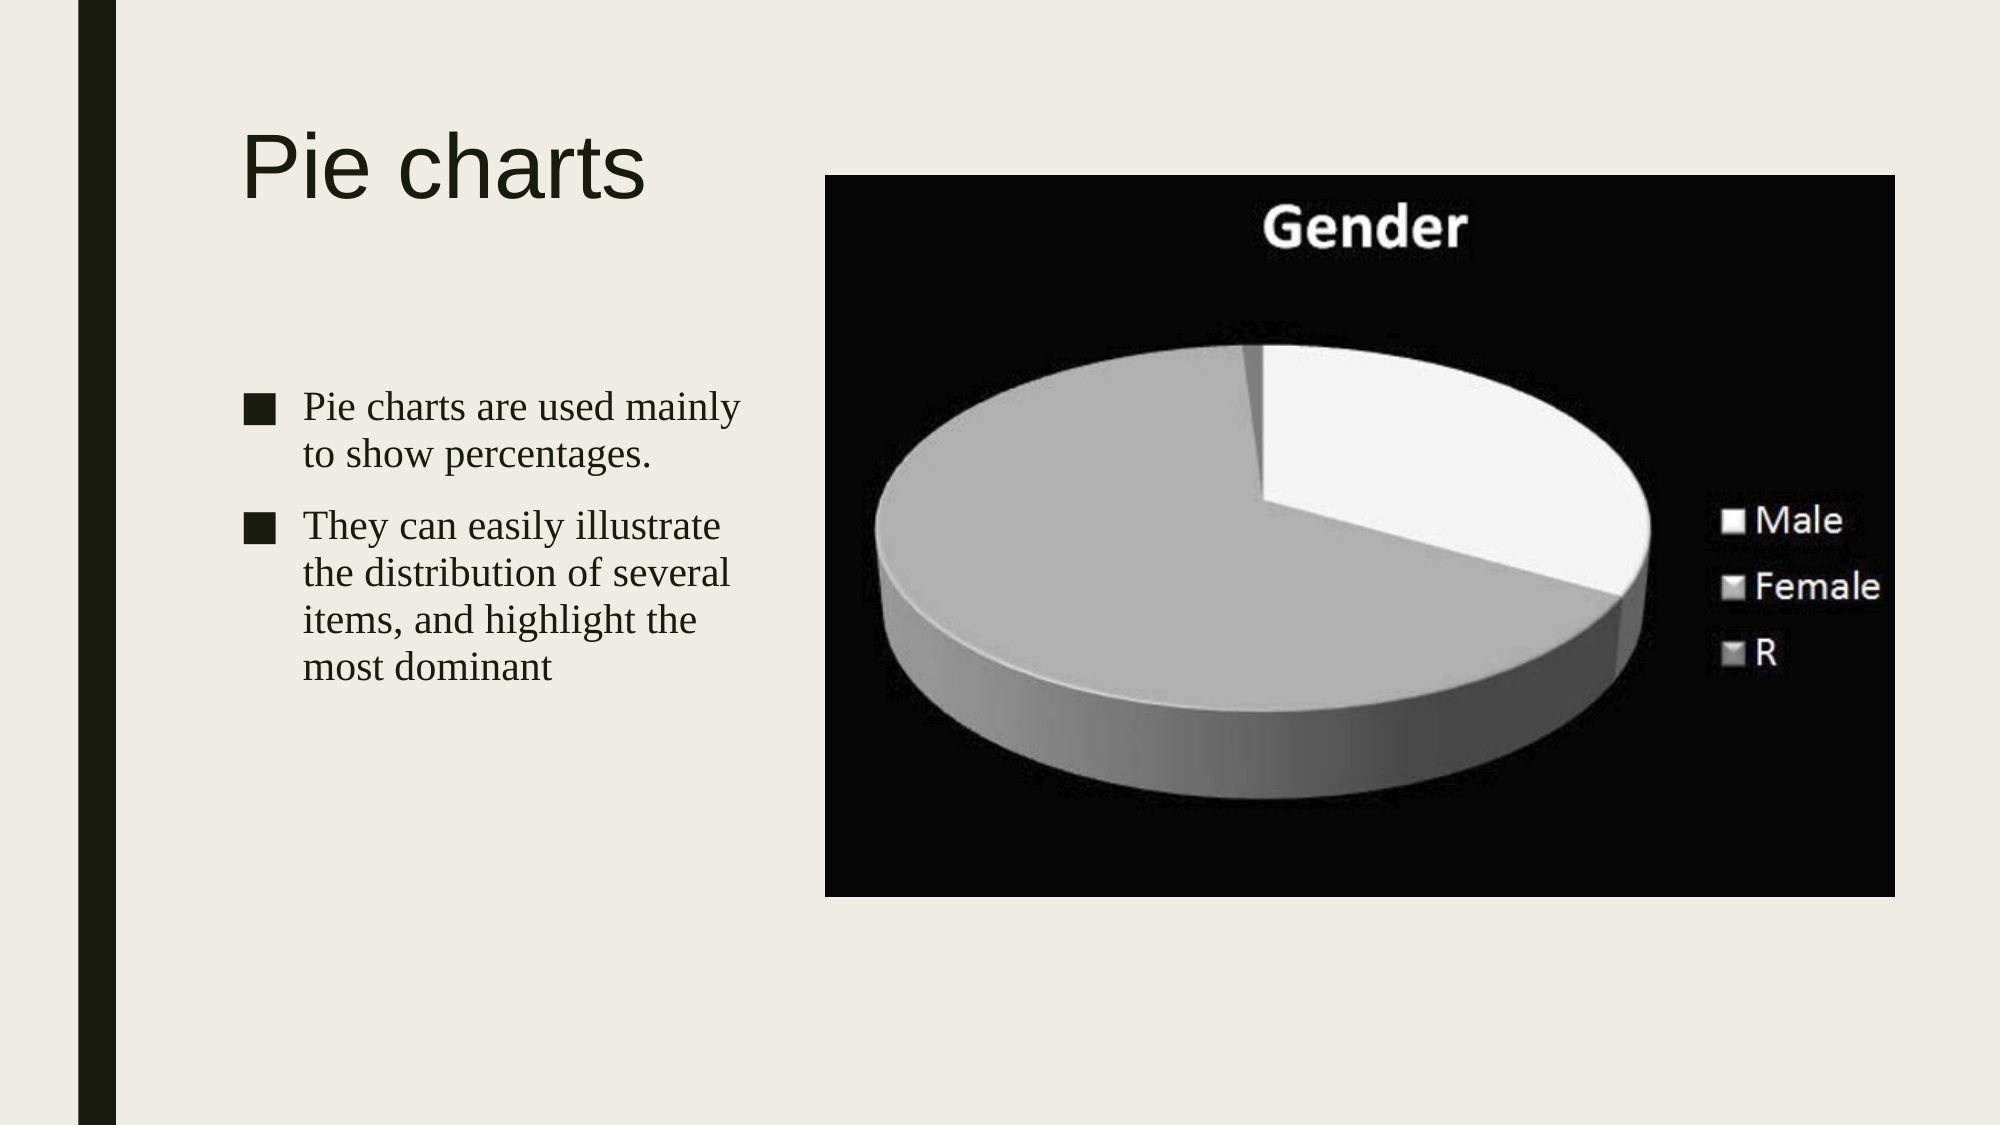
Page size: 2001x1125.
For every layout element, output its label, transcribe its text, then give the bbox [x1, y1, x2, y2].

picture [825, 175, 1895, 898]
list Pie charts are used mainly to show percentages. They can easily illustrate the distribution of several items, and highlight the most dominant [225, 375, 764, 963]
title Pie charts [225, 112, 764, 357]
